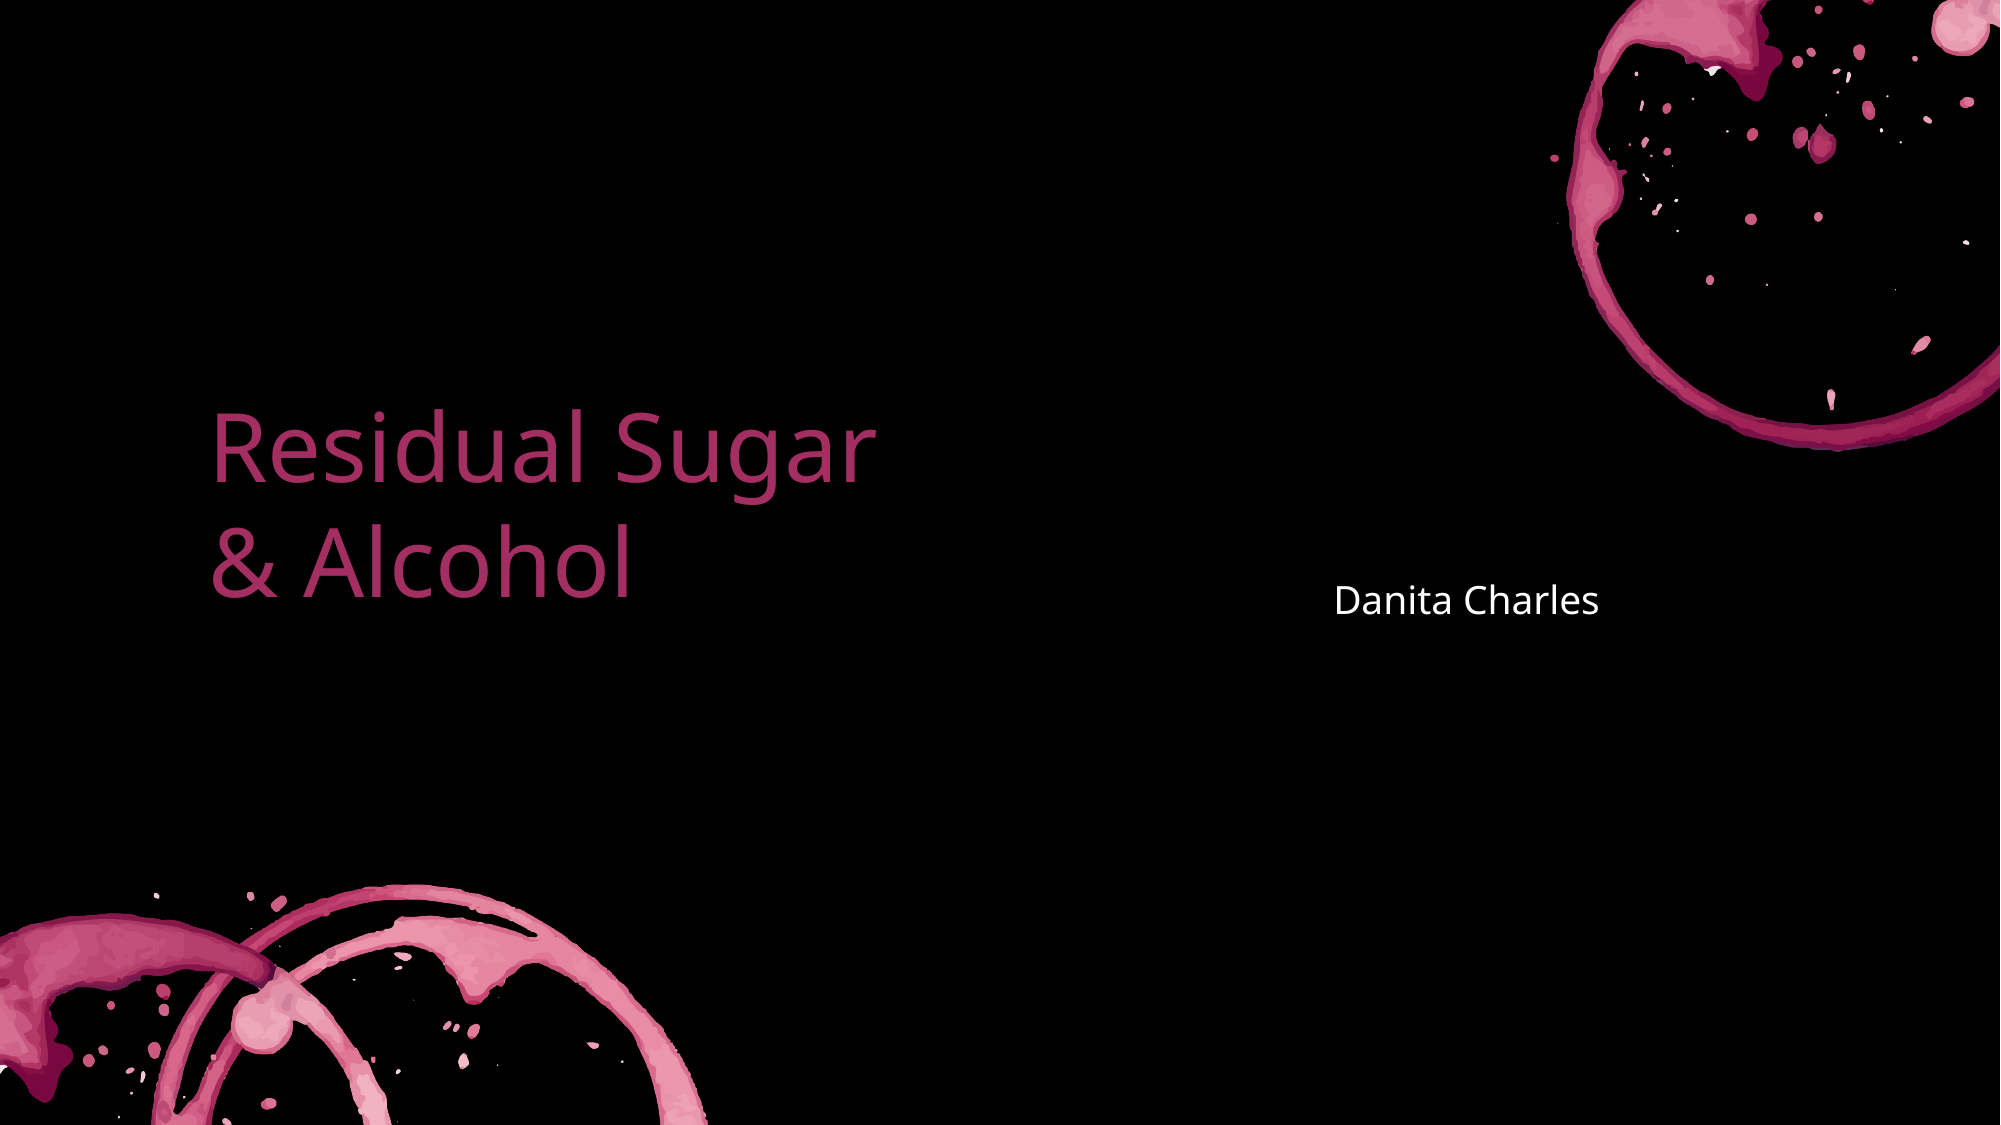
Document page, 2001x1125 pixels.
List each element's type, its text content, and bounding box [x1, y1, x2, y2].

picture [1538, 0, 2000, 454]
picture [0, 855, 739, 1125]
title Residual Sugar & Alcohol [193, 270, 936, 632]
subtitle Danita Charles [1295, 560, 1807, 703]
